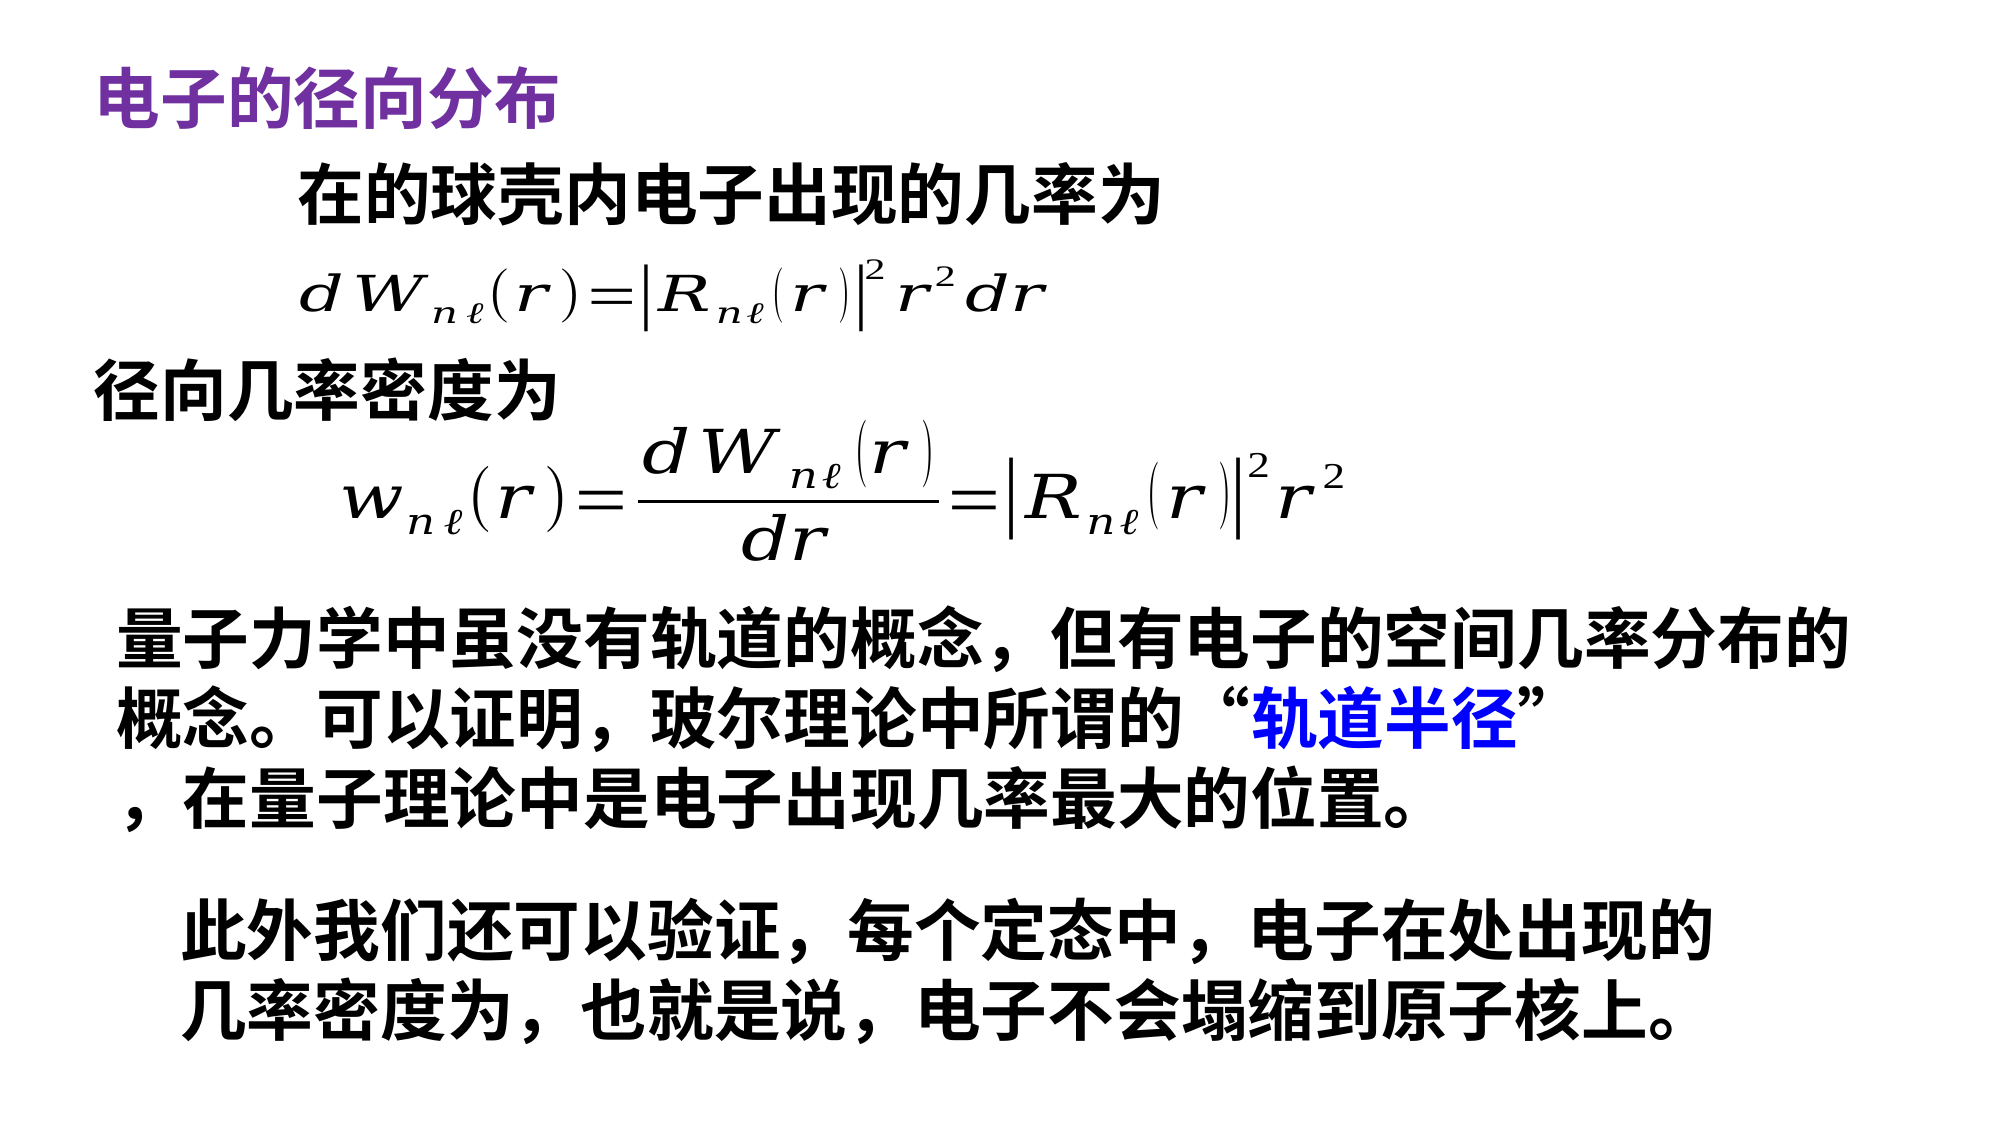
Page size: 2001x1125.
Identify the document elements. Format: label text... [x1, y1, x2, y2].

text_box 电子的径向分布 [79, 49, 576, 145]
text_box 径向几率密度为 [79, 341, 576, 437]
